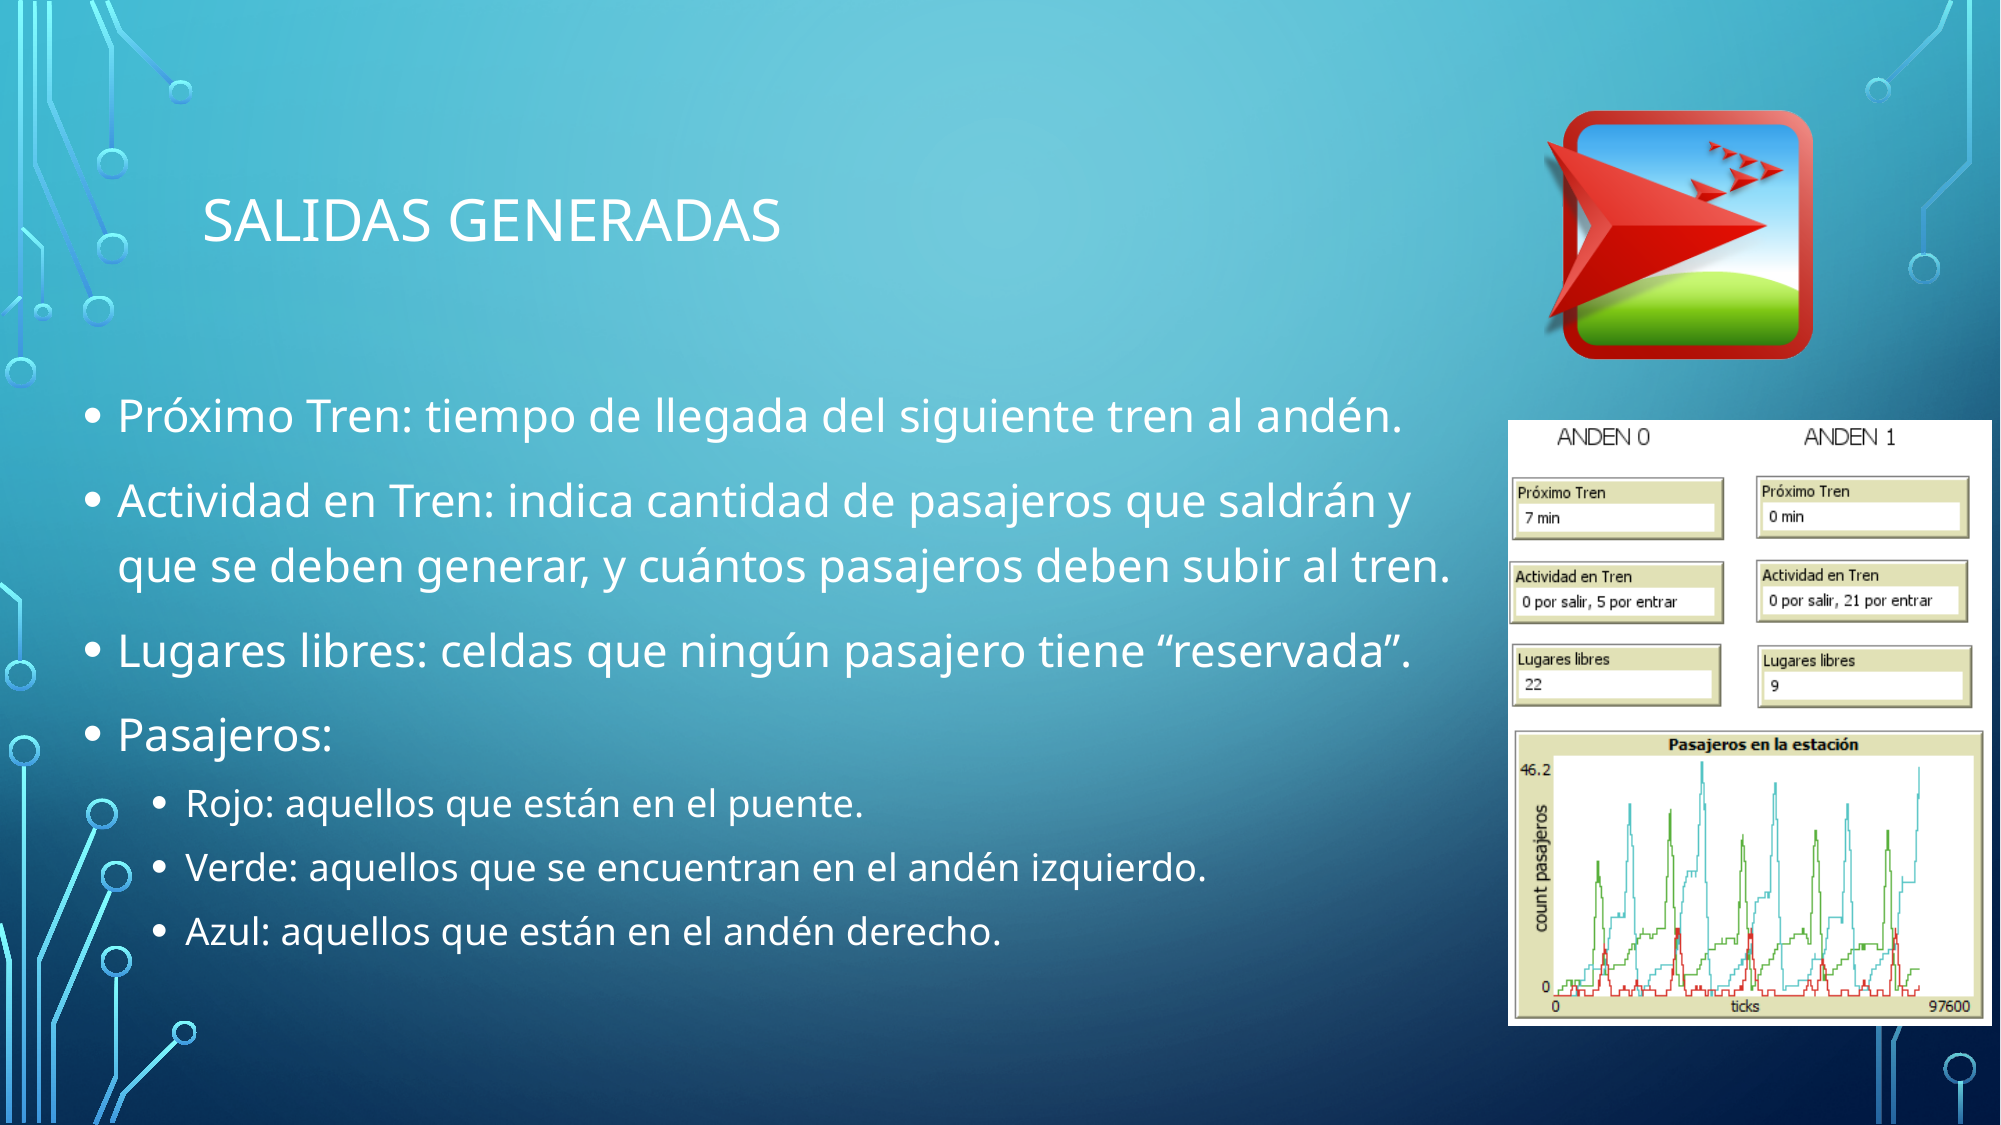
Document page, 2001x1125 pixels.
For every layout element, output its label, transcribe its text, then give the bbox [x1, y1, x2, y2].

picture [1507, 420, 1993, 1026]
title salidas generadas [187, 101, 1544, 344]
list Próximo Tren: tiempo de llegada del siguiente tren al andén. Actividad en Tren: indica cantidad de pasajeros que saldrán y que se deben generar, y cuántos pasajeros deben subir al tren. Lugares libres: celdas que ningún pasajero tiene “reservada”. Pasajeros: Rojo: aquellos que están en el puente. Verde: aquellos que se encuentran en el andén izquierdo. Azul: aquellos que están en el andén derecho. [67, 369, 1478, 1023]
picture [1544, 101, 1813, 370]
